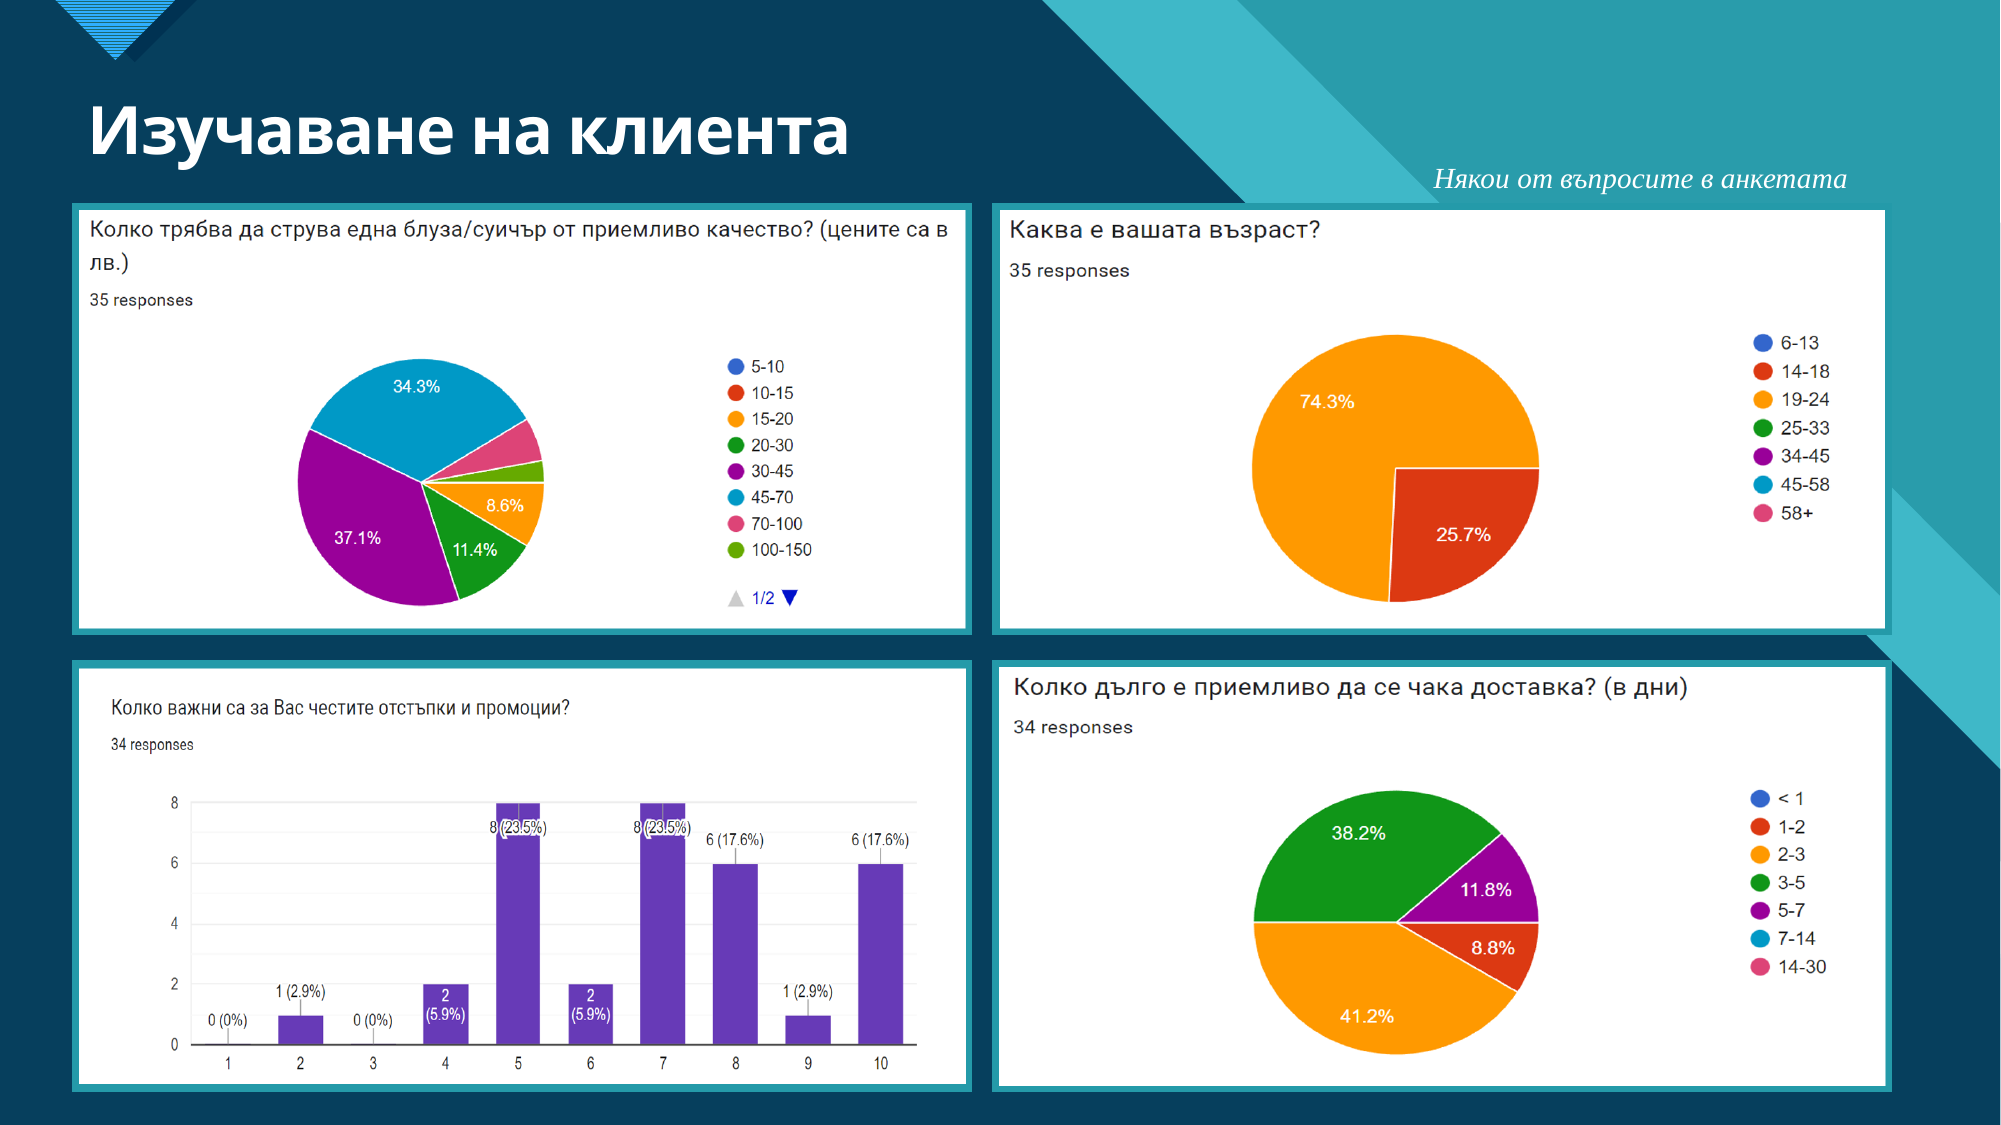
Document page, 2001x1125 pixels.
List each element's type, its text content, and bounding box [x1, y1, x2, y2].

picture [73, 661, 971, 1091]
title Изучаване на клиента [72, 89, 1913, 177]
text_box Някои от въпросите в анкетата [1389, 151, 1892, 202]
picture [993, 202, 1892, 635]
picture [993, 659, 1893, 1091]
picture [73, 204, 971, 634]
